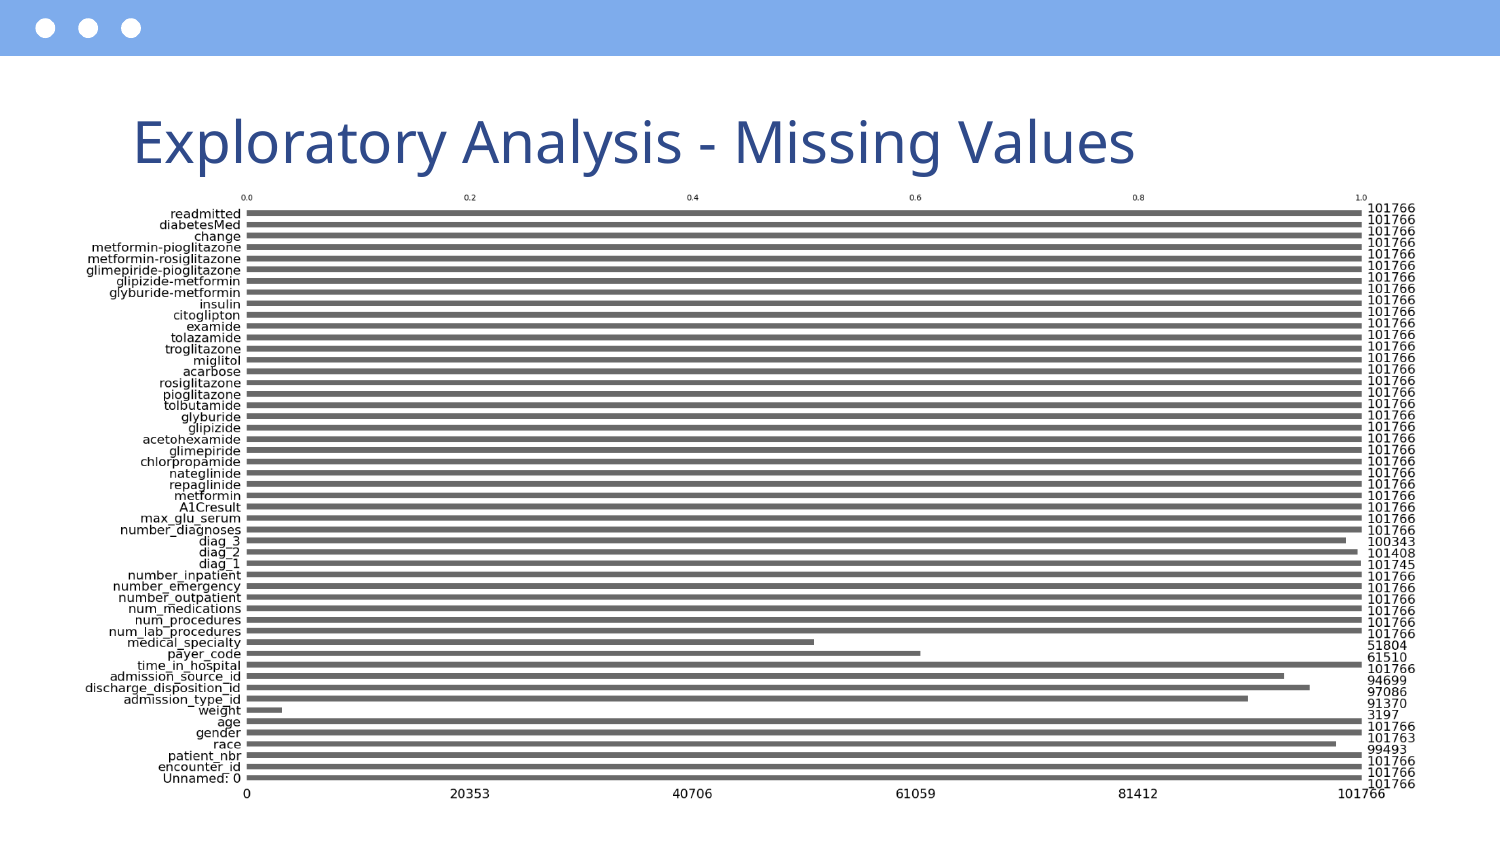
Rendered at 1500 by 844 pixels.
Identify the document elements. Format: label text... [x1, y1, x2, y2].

picture [79, 188, 1421, 806]
title Exploratory Analysis - Missing Values [117, 90, 1383, 167]
